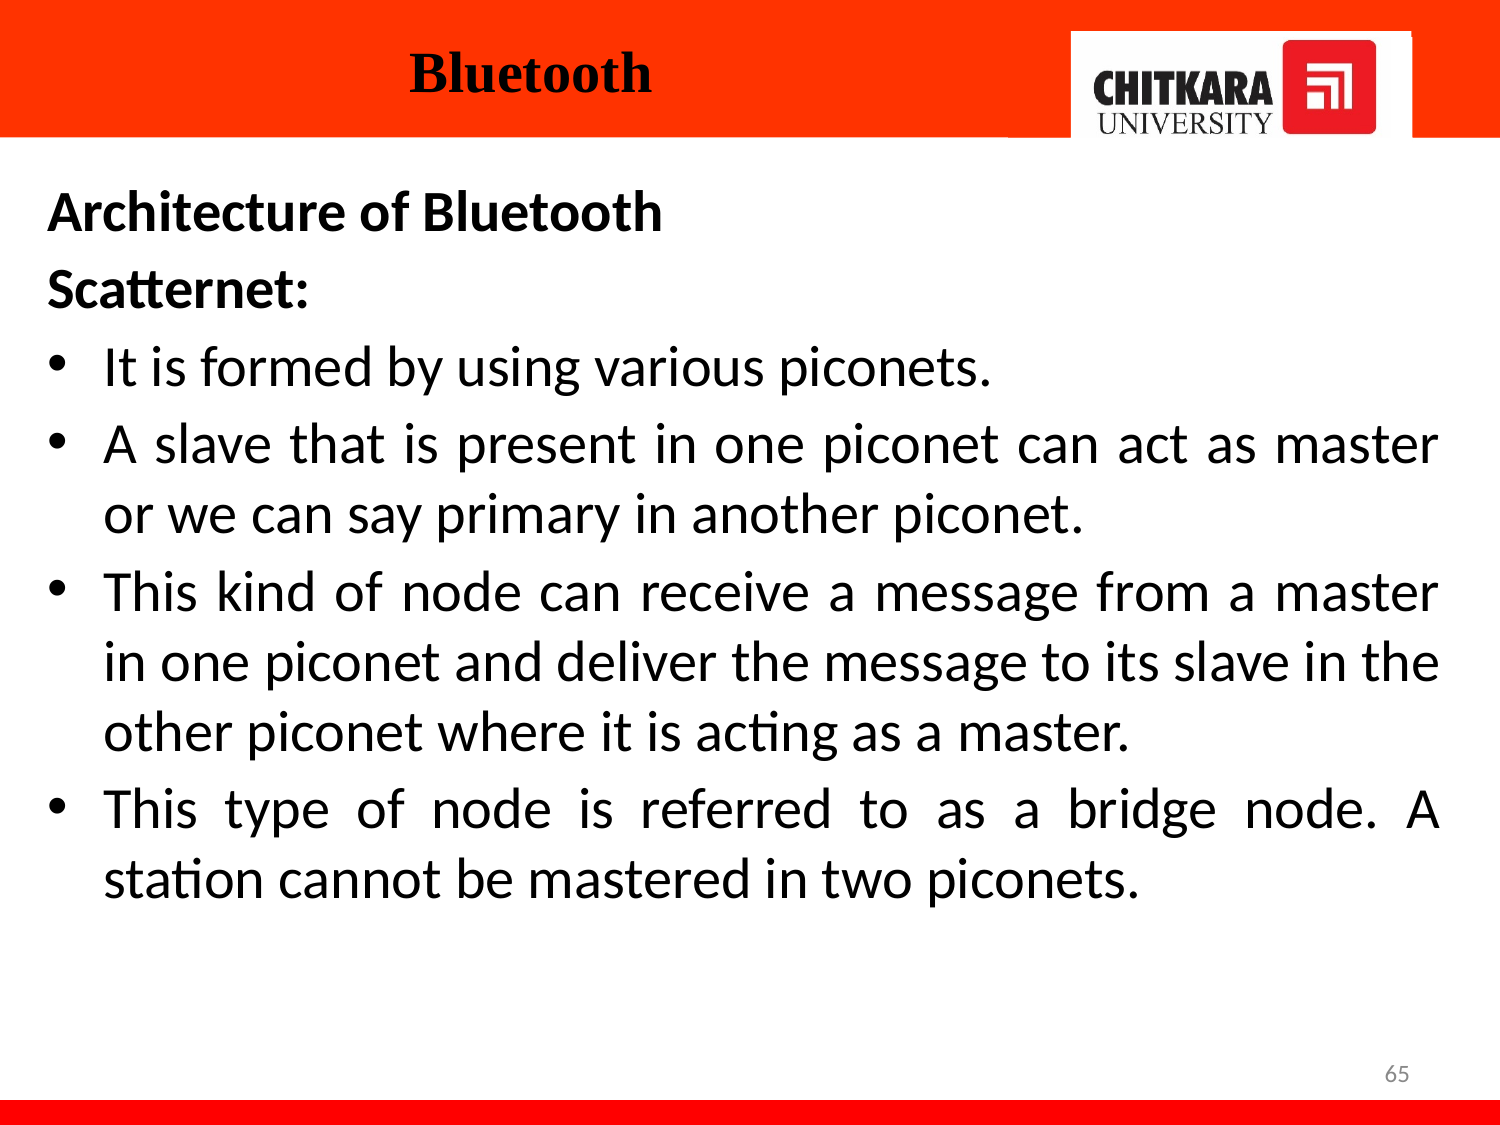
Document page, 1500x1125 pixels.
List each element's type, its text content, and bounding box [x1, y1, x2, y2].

title Bluetooth [0, 0, 1063, 138]
list Architecture of Bluetooth Scatternet: It is formed by using various piconets. A slave that is present in one piconet can act as master or we can say primary in another piconet. This kind of node can receive a message from a master in one piconet and deliver the message to its slave in the other piconet where it is acting as a master. This type of node is referred to as a bridge node. A station cannot be mastered in two piconets. [13, 165, 1456, 1073]
picture [1074, 37, 1391, 138]
slide_number 65 [1074, 1042, 1425, 1103]
